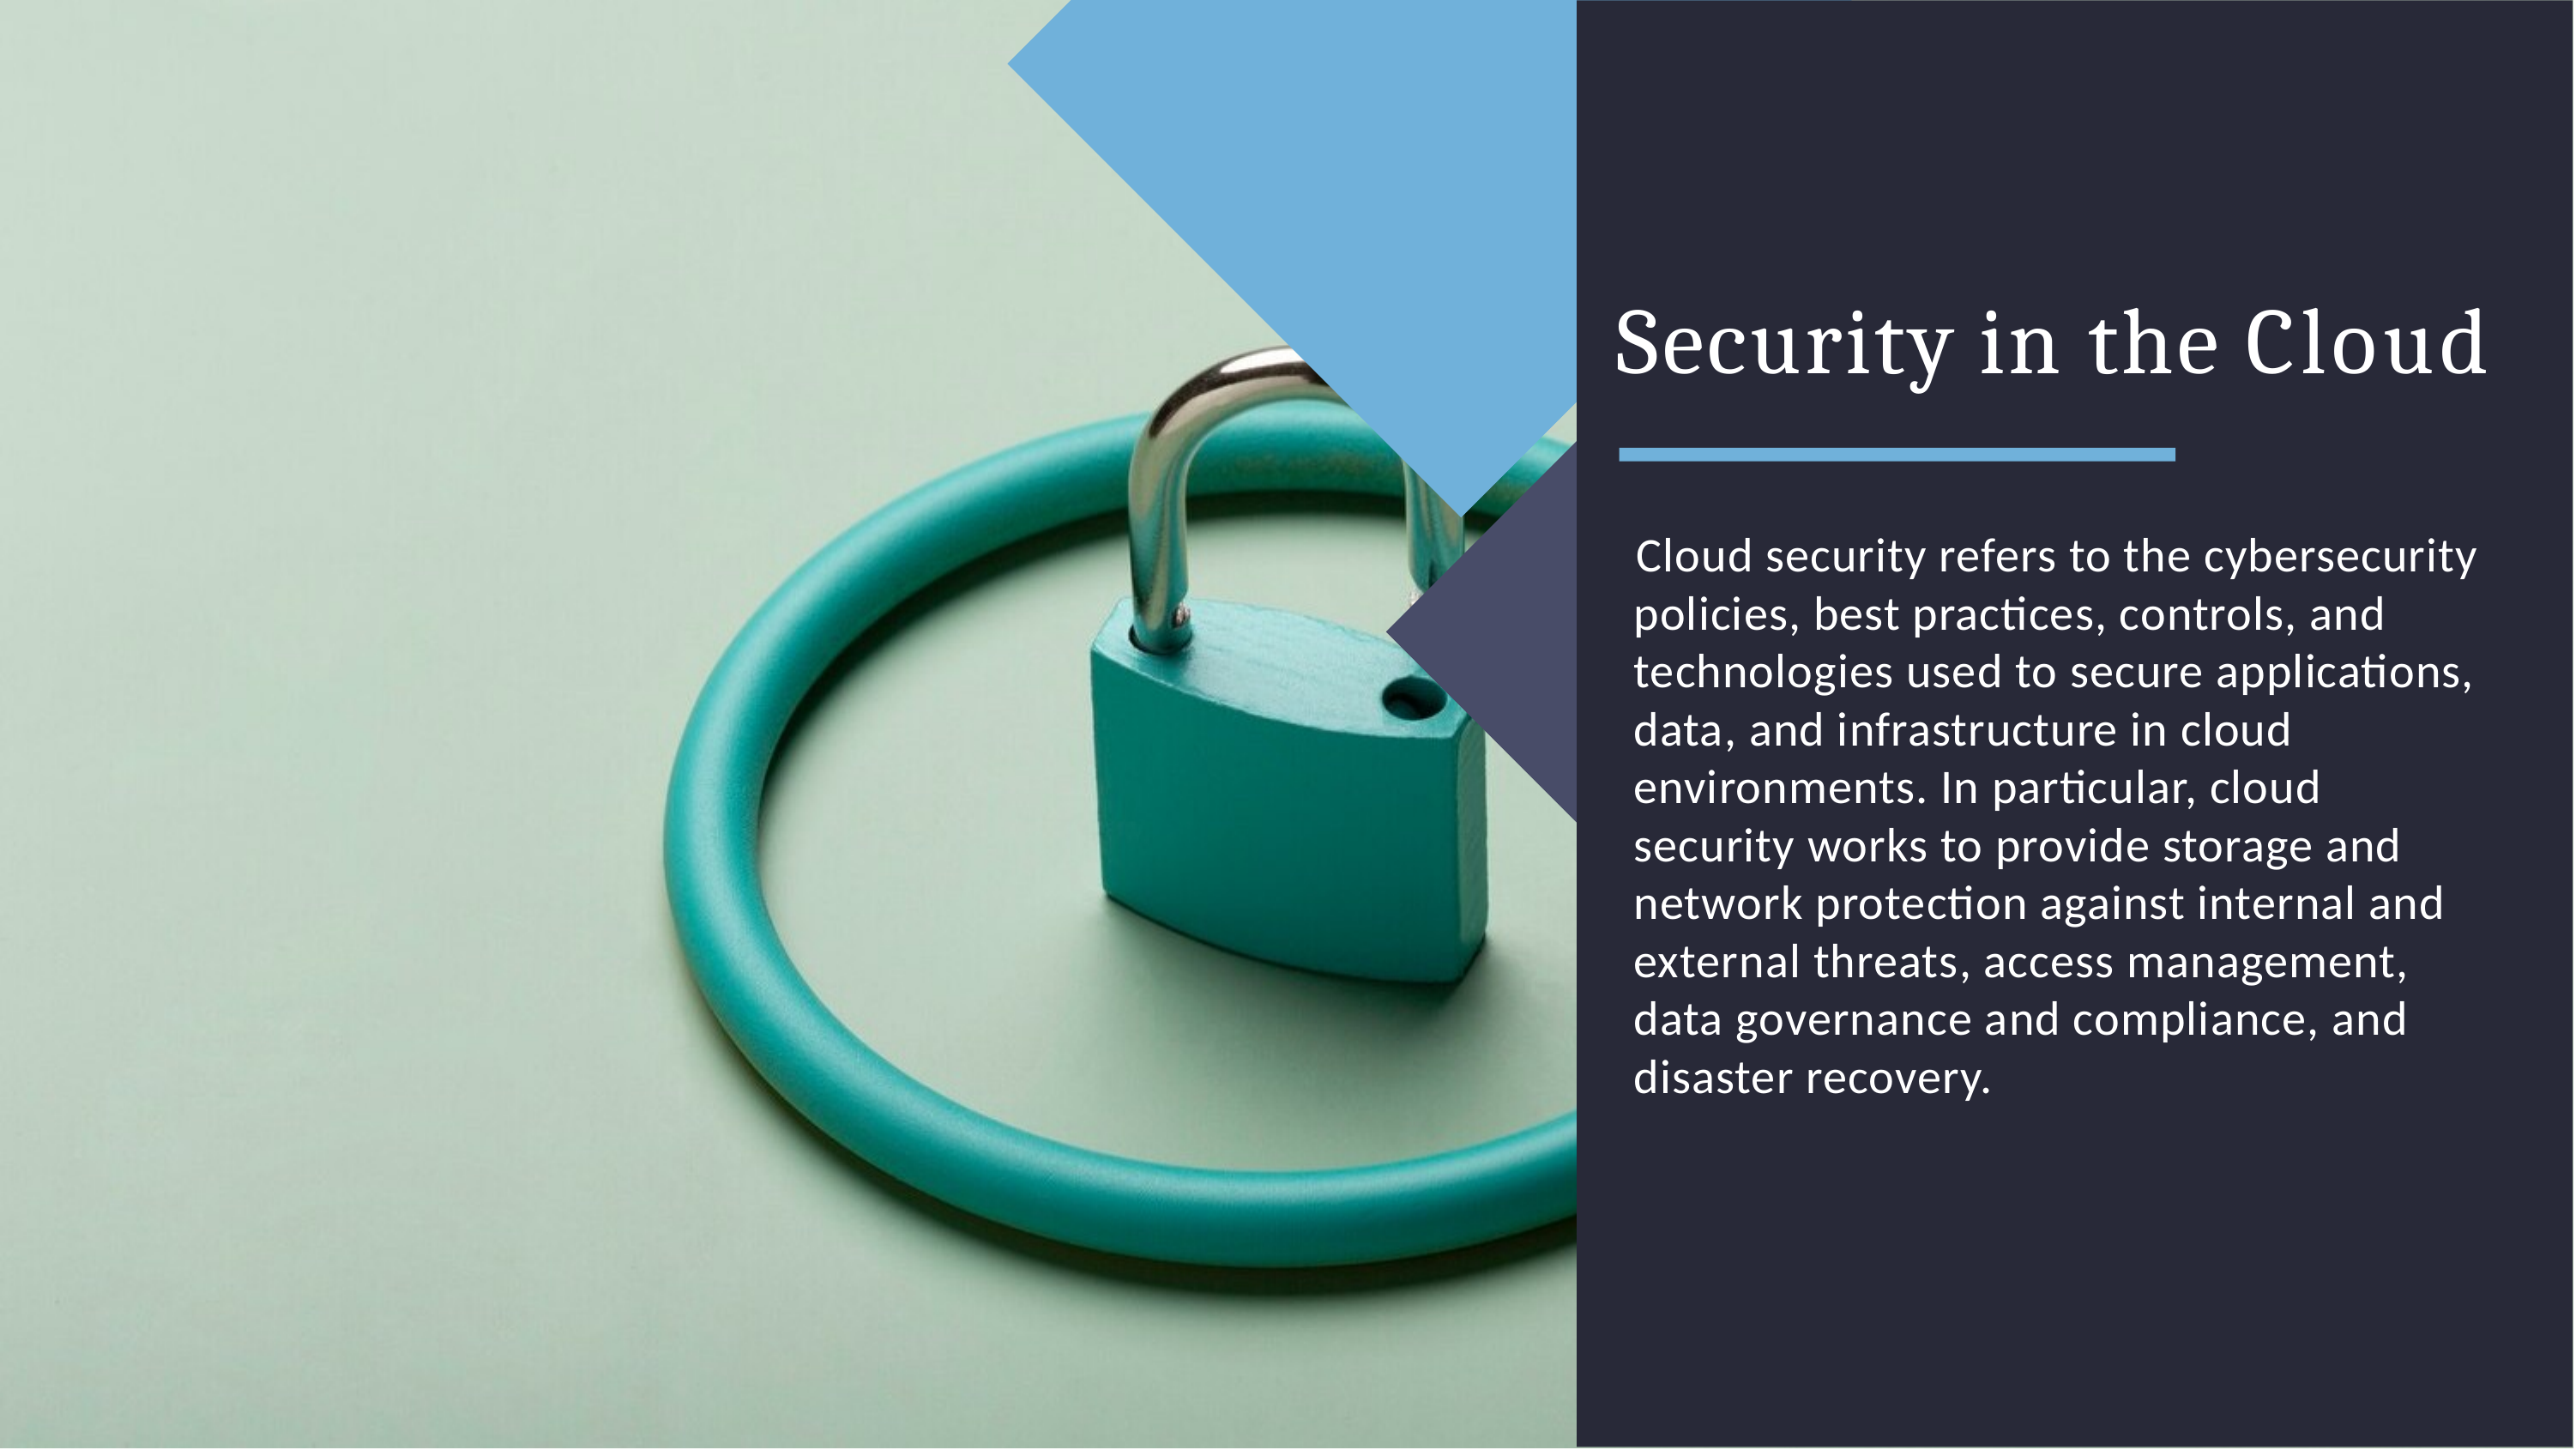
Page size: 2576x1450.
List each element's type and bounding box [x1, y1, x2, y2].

text_box [0, 0, 2573, 1448]
